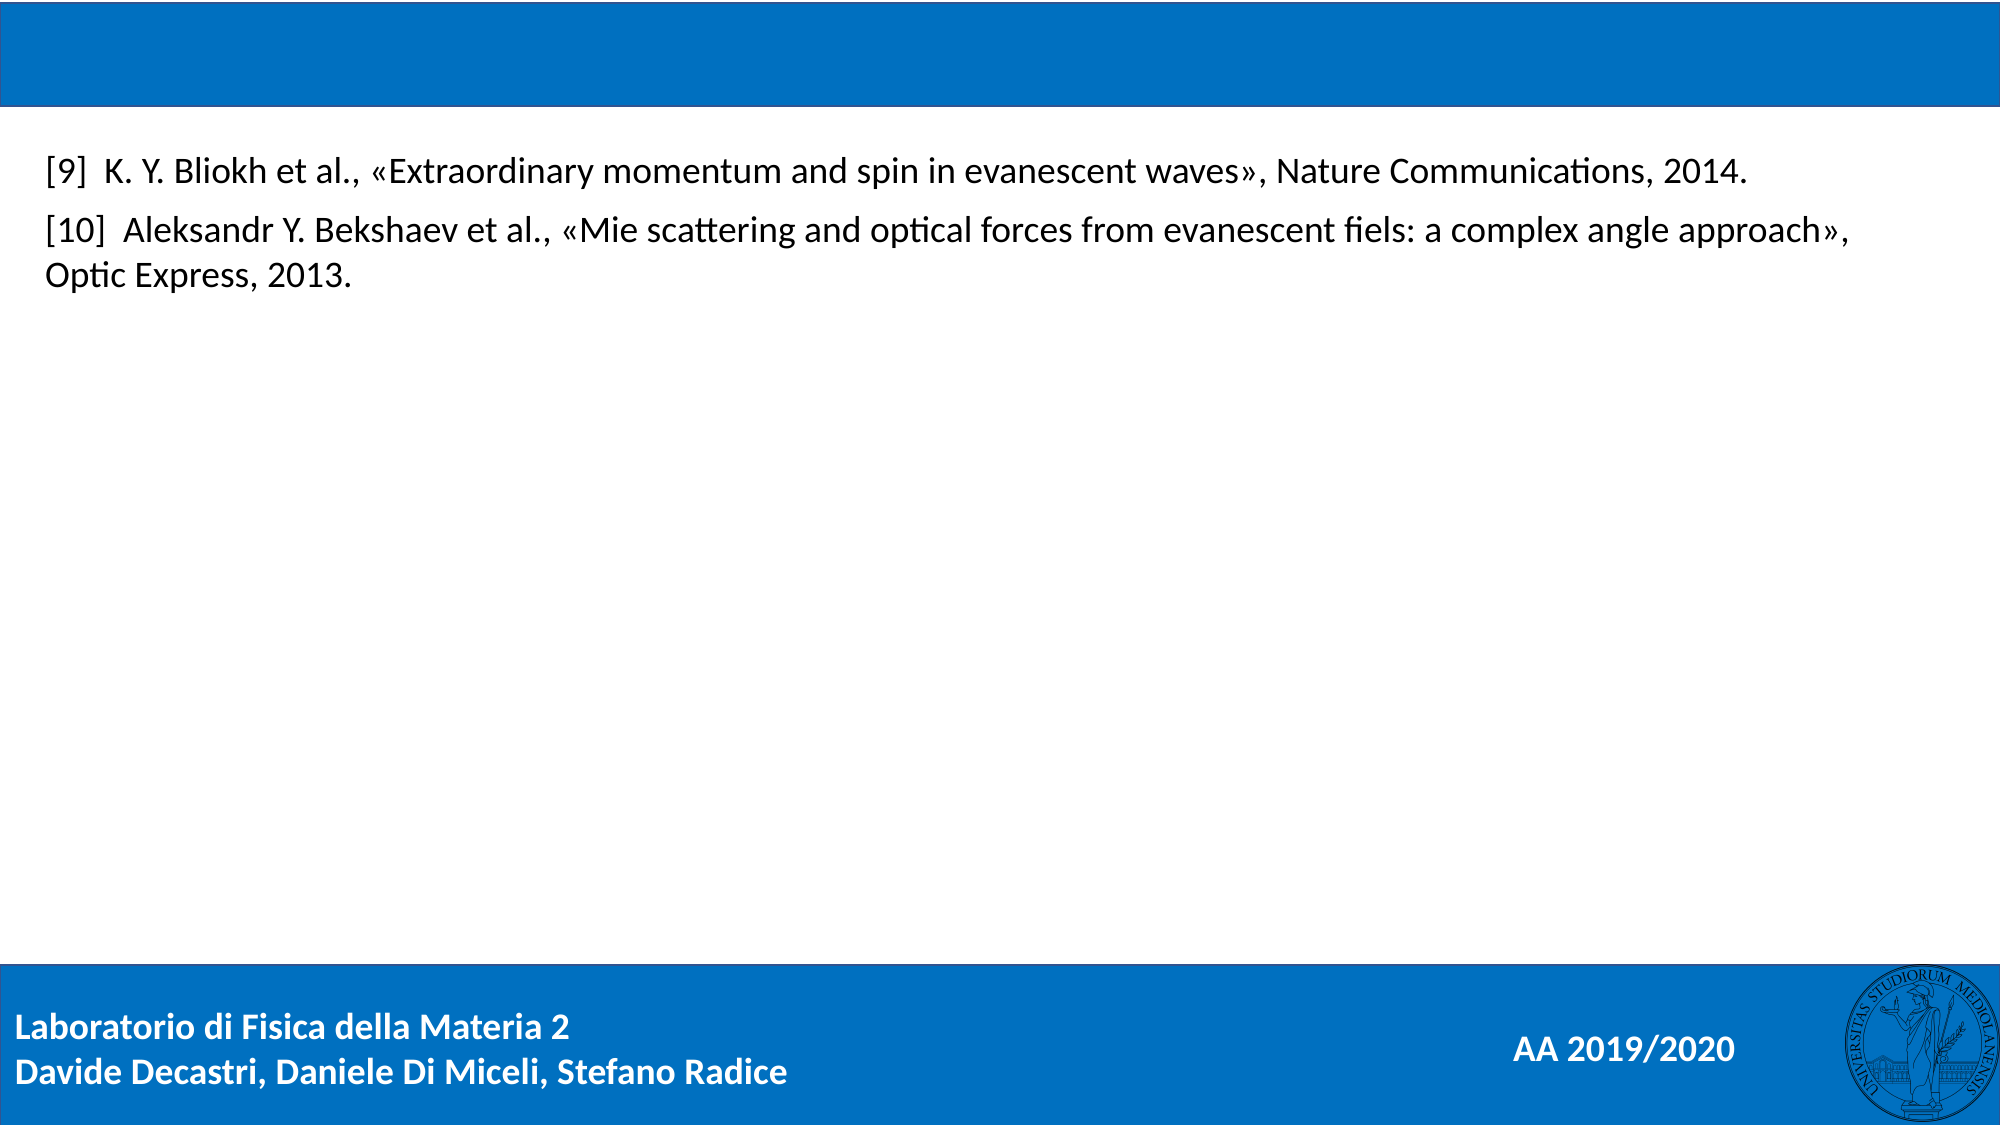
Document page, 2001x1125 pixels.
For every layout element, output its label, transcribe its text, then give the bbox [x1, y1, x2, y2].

text_box [10] Aleksandr Y. Bekshaev et al., «Mie scattering and optical forces from evanescent fiels: a complex angle approach», Optic Express, 2013. [30, 197, 1914, 303]
picture [1844, 964, 2000, 1122]
text_box Laboratorio di Fisica della Materia 2 Davide Decastri, Daniele Di Miceli, Stefano Radice [0, 964, 2000, 1125]
text_box [9] K. Y. Bliokh et al., «Extraordinary momentum and spin in evanescent waves», Nature Communications, 2014. [30, 138, 1785, 197]
text_box [0, 2, 2000, 107]
text_box AA 2019/2020 [1498, 1016, 1754, 1076]
